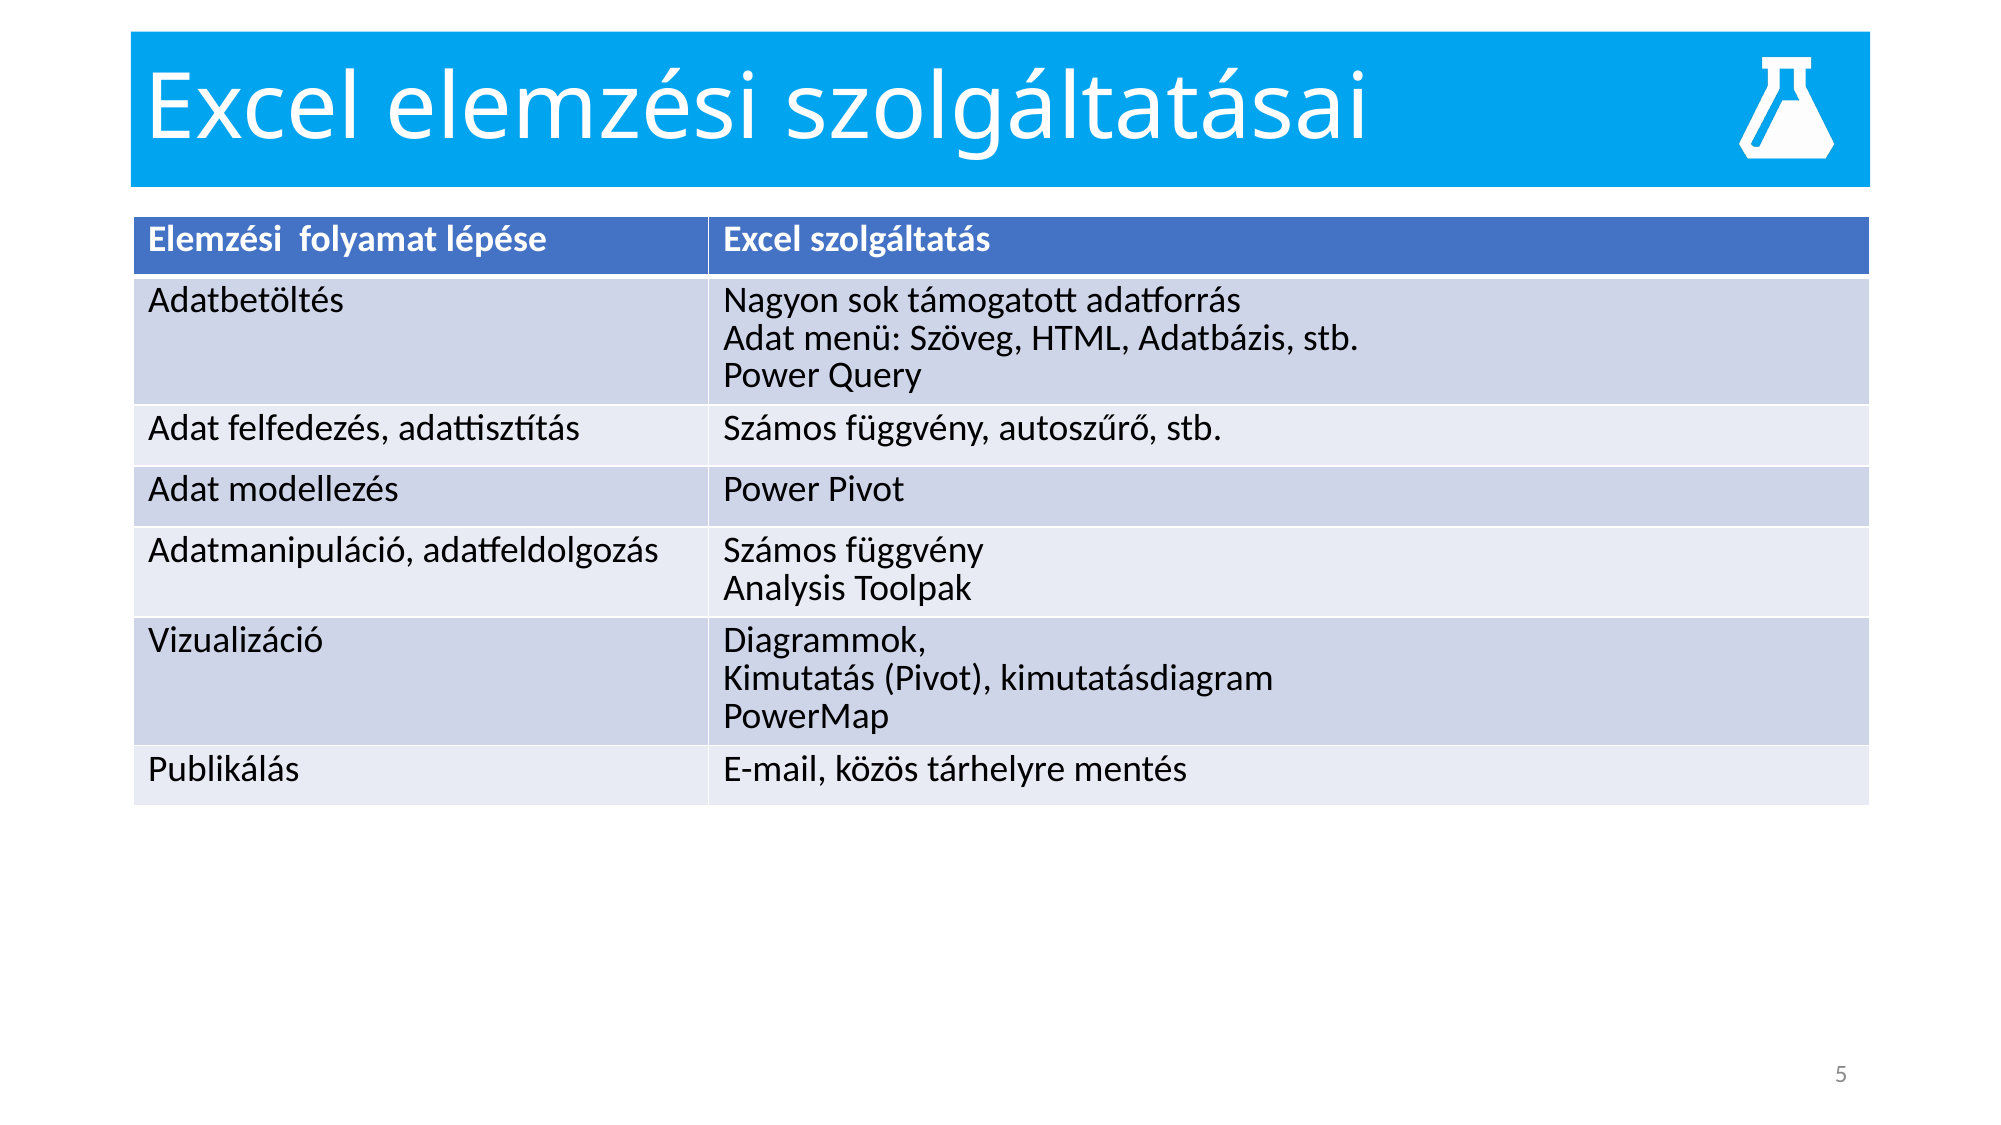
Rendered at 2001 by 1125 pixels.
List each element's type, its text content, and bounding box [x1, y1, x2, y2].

table_cell Nagyon sok támogatott adatforrás Adat menü: Szöveg, HTML, Adatbázis, stb. Power Query [709, 279, 1869, 404]
table_cell Power Pivot [709, 467, 1869, 526]
table_header Excel szolgáltatás [709, 217, 1869, 274]
slide_number 5 [1412, 1042, 1863, 1103]
picture [1740, 58, 1833, 158]
table_cell Publikálás [134, 746, 708, 805]
table_cell Vizualizáció [134, 618, 708, 745]
table_cell Diagrammok, Kimutatás (Pivot), kimutatásdiagram PowerMap [709, 618, 1869, 745]
table_cell Adatmanipuláció, adatfeldolgozás [134, 528, 708, 616]
table_cell Számos függvény Analysis Toolpak [709, 528, 1869, 616]
table_cell Adat felfedezés, adattisztítás [134, 406, 708, 465]
title Excel elemzési szolgáltatásai [129, 31, 1701, 187]
table_cell Adatbetöltés [134, 279, 708, 404]
table_cell Számos függvény, autoszűrő, stb. [709, 406, 1869, 465]
table_cell E-mail, közös tárhelyre mentés [709, 746, 1869, 805]
table_cell Adat modellezés [134, 467, 708, 526]
table_header Elemzési folyamat lépése [134, 217, 708, 274]
